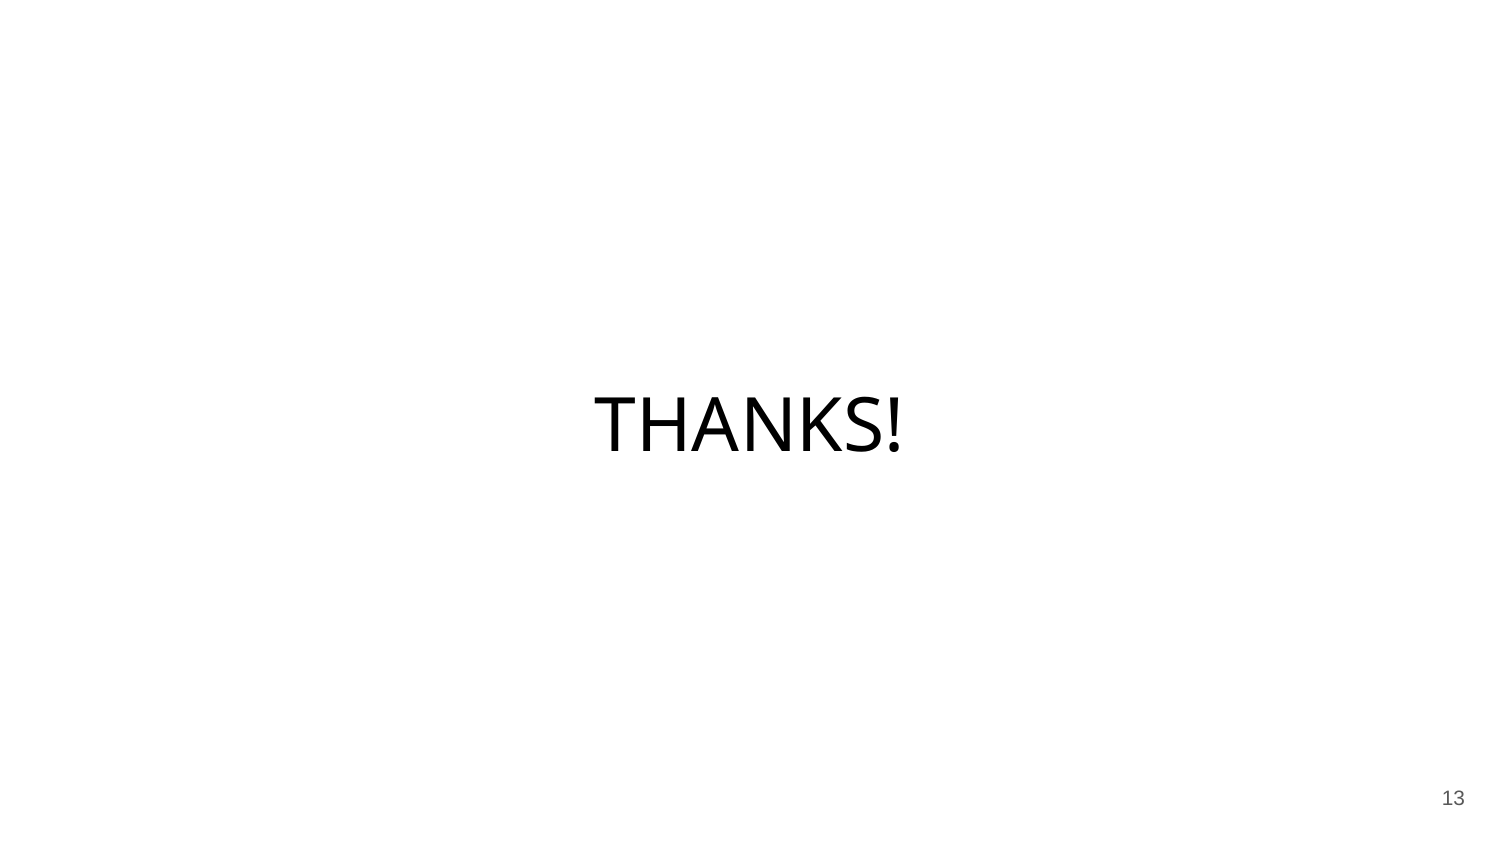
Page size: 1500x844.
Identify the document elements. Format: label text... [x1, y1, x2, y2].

title THANKS! [51, 352, 1449, 491]
slide_number ‹#› [1389, 764, 1480, 830]
